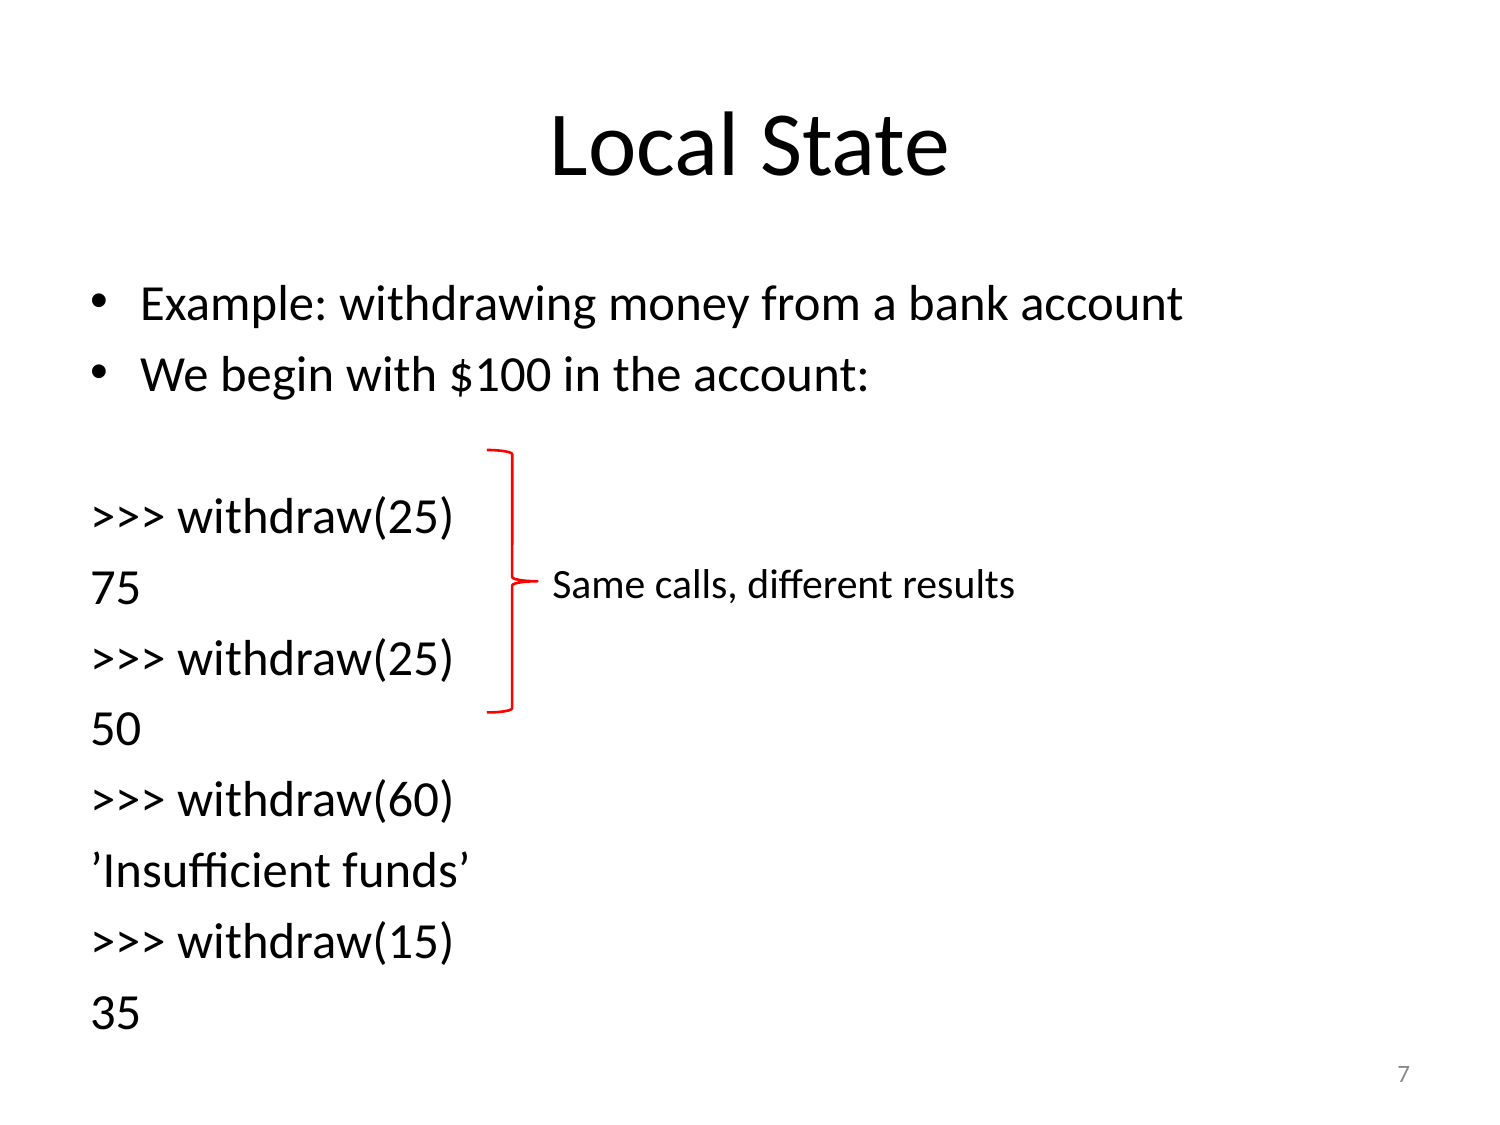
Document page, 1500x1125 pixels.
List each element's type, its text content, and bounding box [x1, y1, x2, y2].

list Example: withdrawing money from a bank account We begin with $100 in the account: >>> withdraw(25) 75 >>> withdraw(25) 50 >>> withdraw(60) ’Insufficient funds’ >>> withdraw(15) 35 [74, 262, 1426, 1051]
title Local State [74, 44, 1426, 233]
text_box [486, 449, 537, 714]
text_box Same calls, different results [537, 549, 1075, 615]
slide_number 7 [1074, 1042, 1425, 1103]
